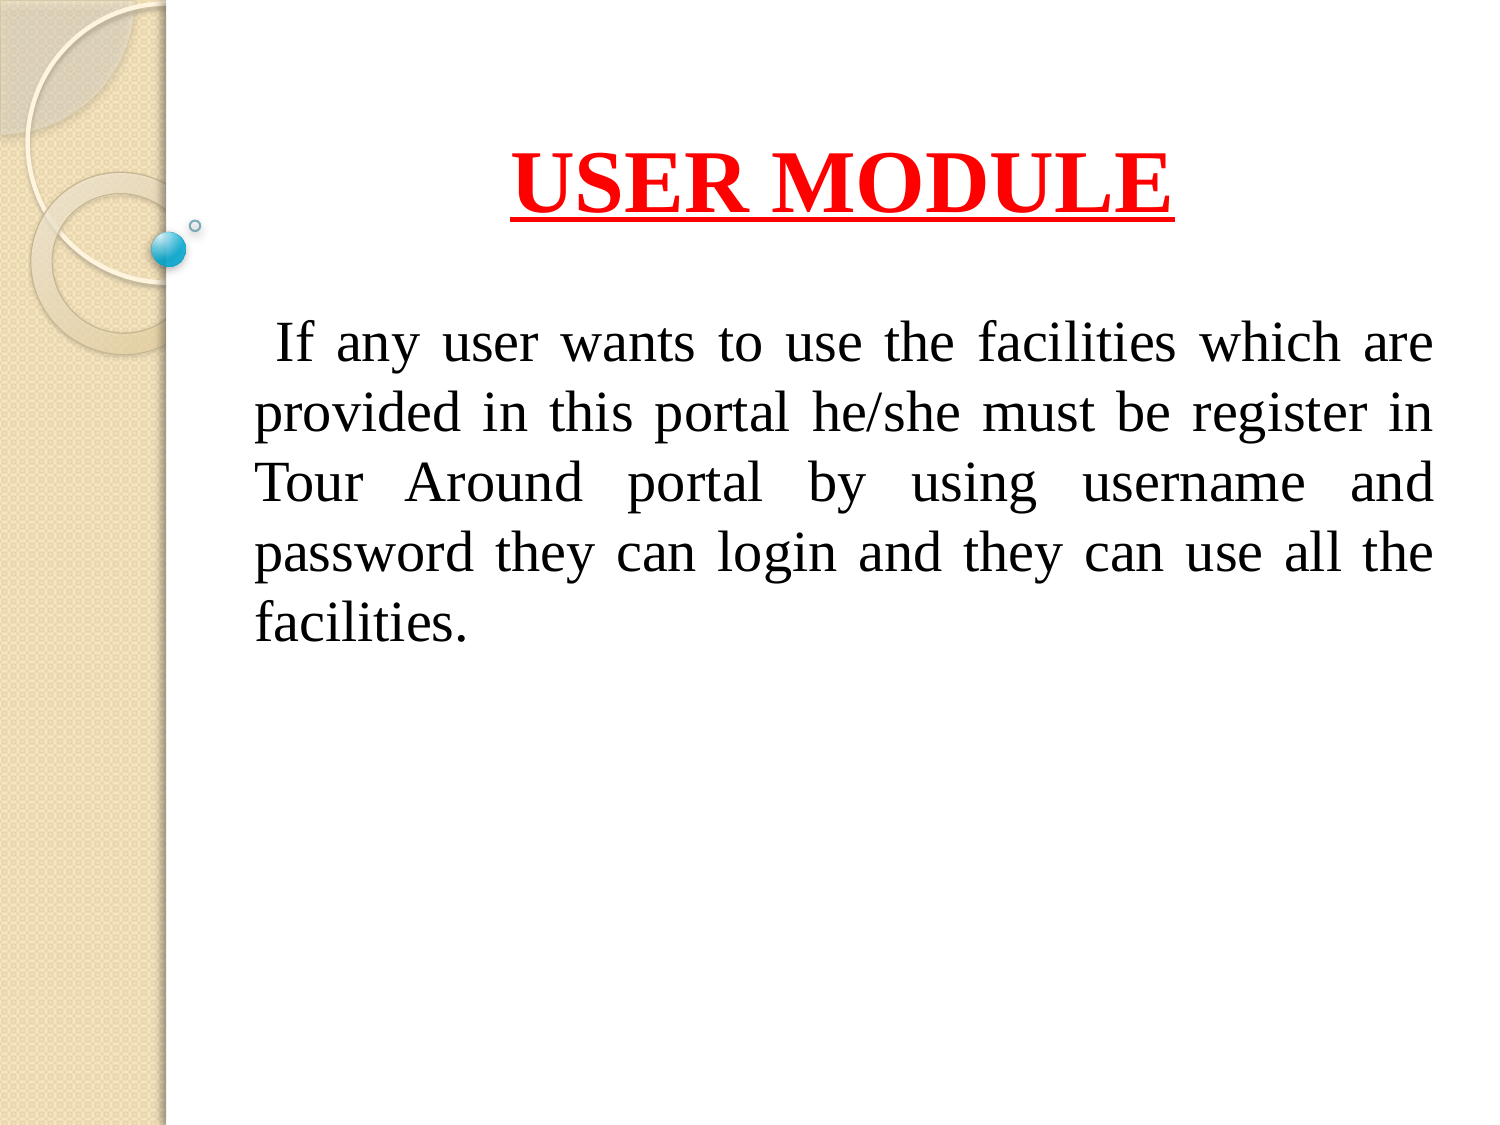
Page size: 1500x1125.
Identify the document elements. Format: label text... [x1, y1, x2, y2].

subtitle If any user wants to use the facilities which are provided in this portal he/she must be register in Tour Around portal by using username and password they can login and they can use all the facilities. [234, 303, 1450, 913]
title USER MODULE [234, 59, 1450, 238]
